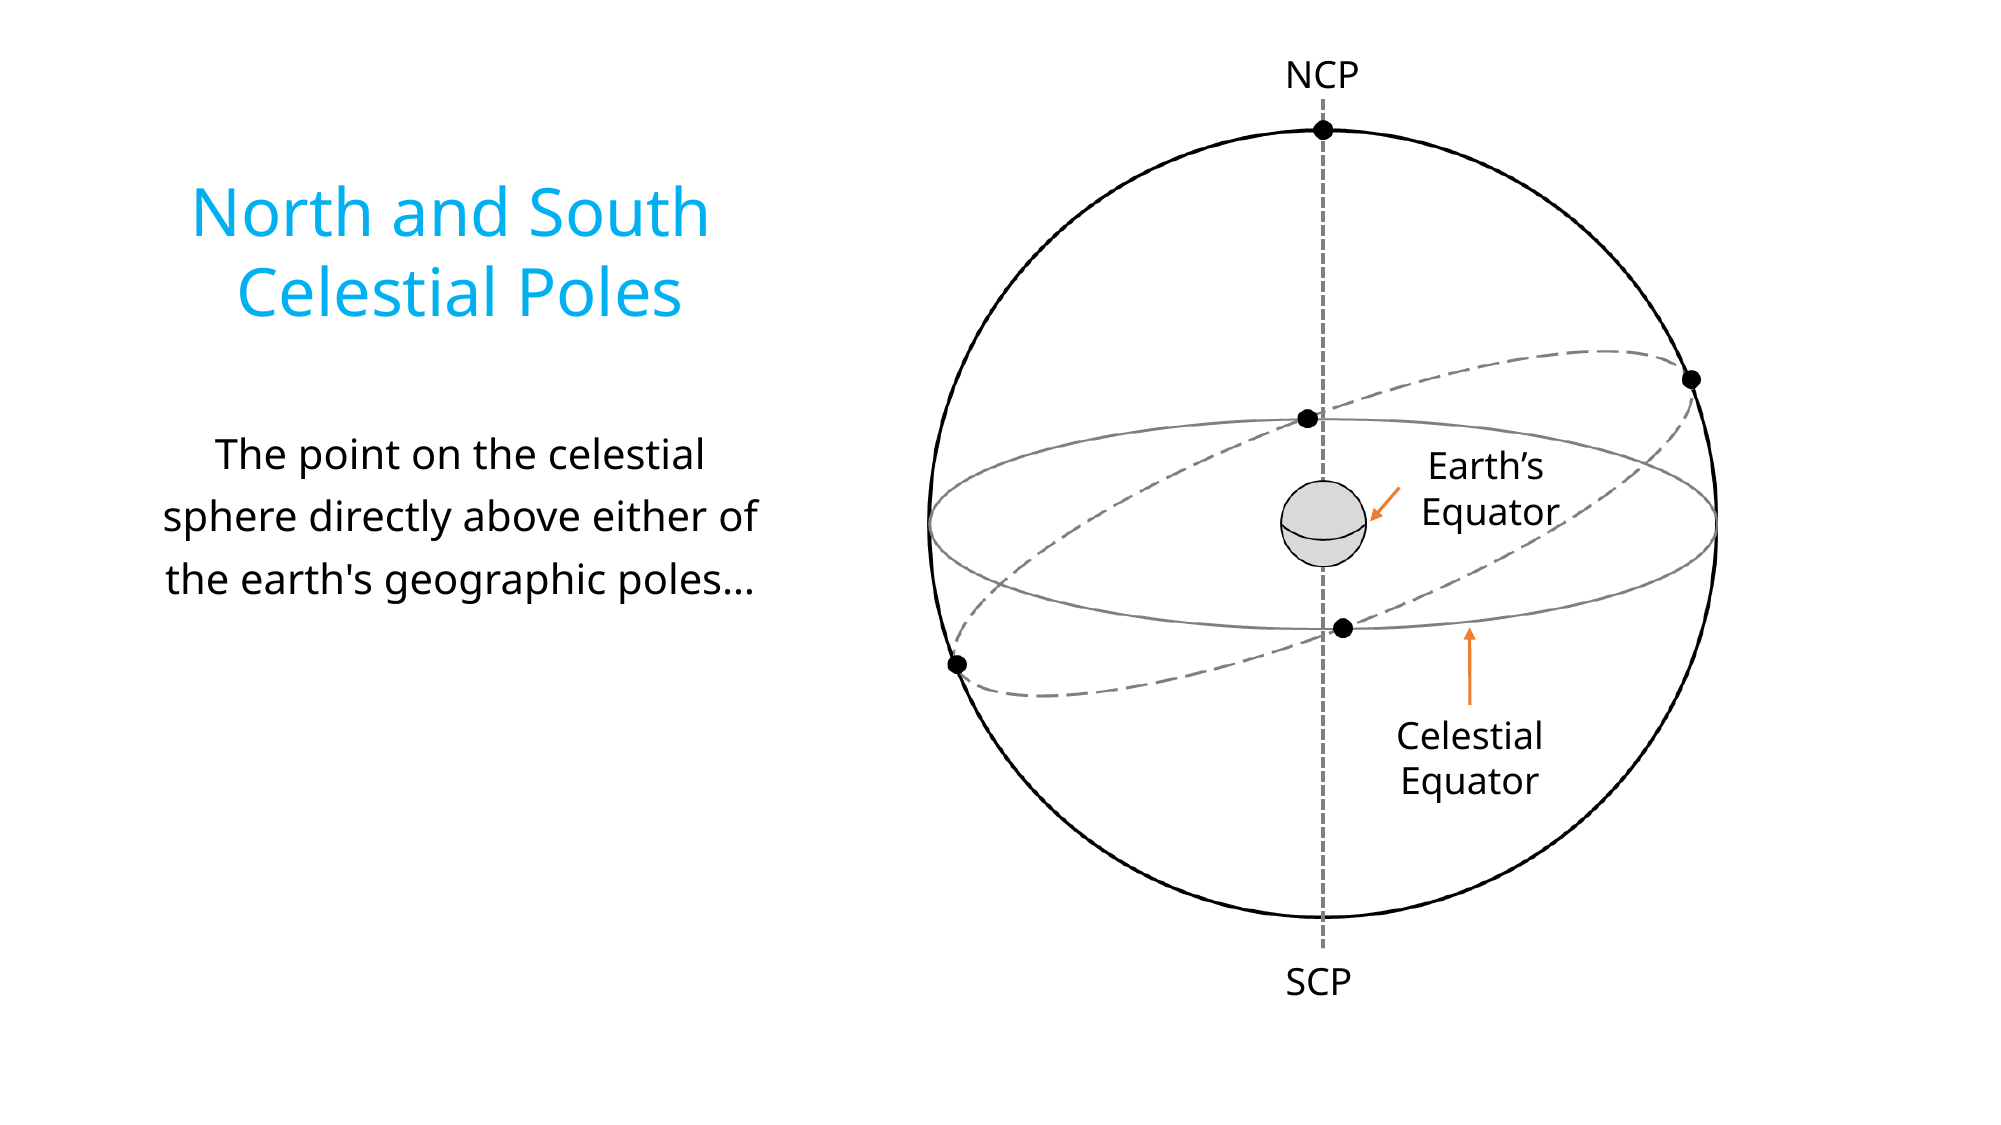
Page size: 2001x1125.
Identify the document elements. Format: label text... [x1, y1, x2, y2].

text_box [1370, 488, 1400, 522]
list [927, 99, 1718, 950]
title North and South Celestial Poles [137, 75, 783, 338]
text_box NCP [1270, 43, 1375, 99]
list The point on the celestial sphere directly above either of the earth's geographic poles… [137, 344, 783, 962]
text_box SCP [1270, 950, 1368, 1011]
